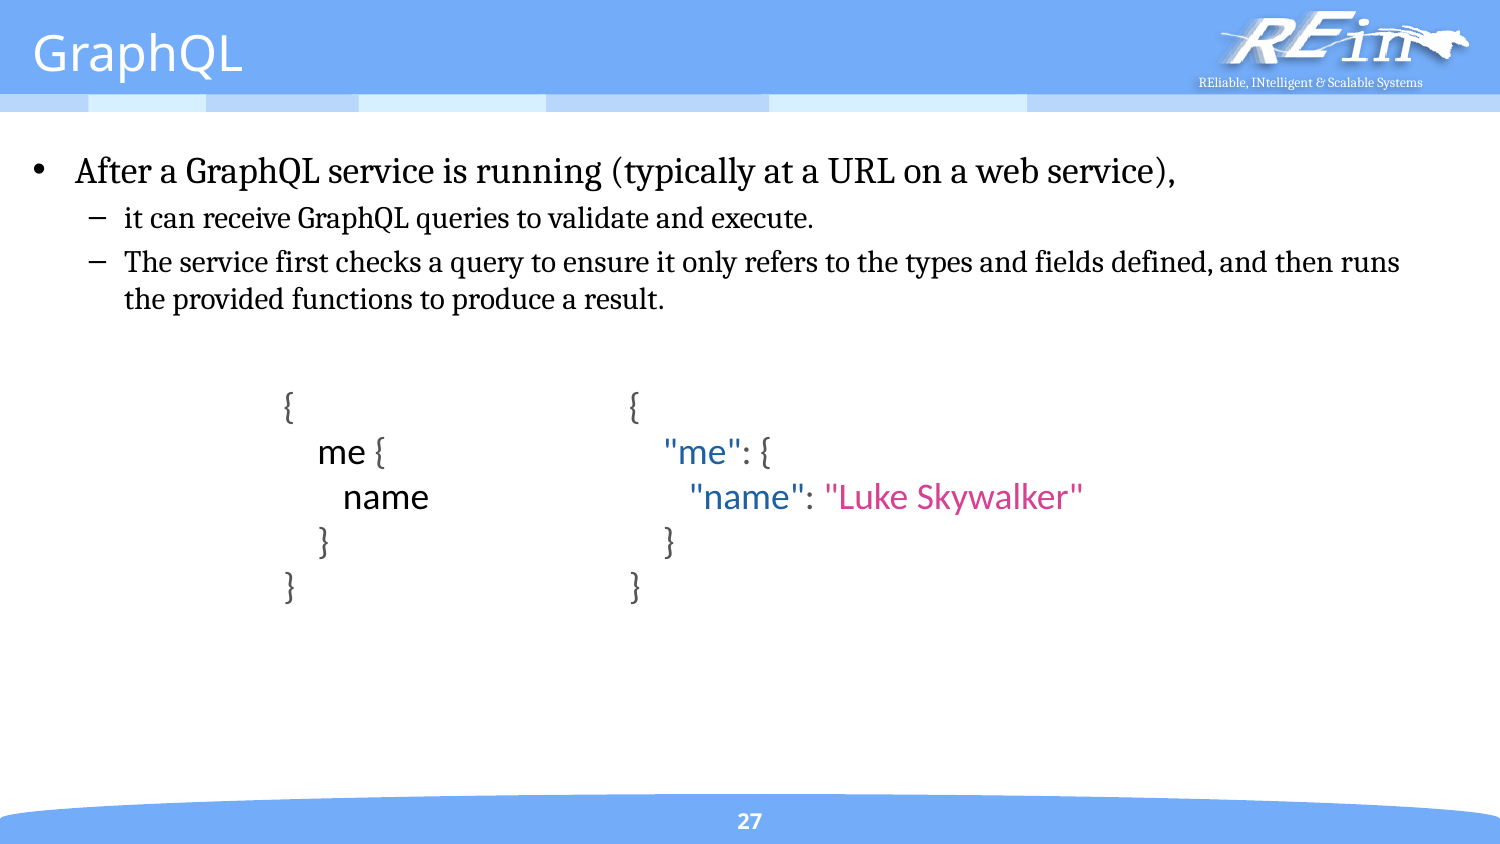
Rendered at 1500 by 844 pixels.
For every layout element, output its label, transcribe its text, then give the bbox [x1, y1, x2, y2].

title GraphQL [17, 17, 1136, 86]
list After a GraphQL service is running (typically at a URL on a web service), it can receive GraphQL queries to validate and execute. The service first checks a query to ensure it only refers to the types and fields defined, and then runs the provided functions to produce a result. [17, 138, 1459, 786]
slide_number 27 [667, 802, 833, 842]
text_box { "me": { "name": "Luke Skywalker" } } [614, 374, 1365, 615]
text_box { me { name } } [268, 374, 614, 615]
